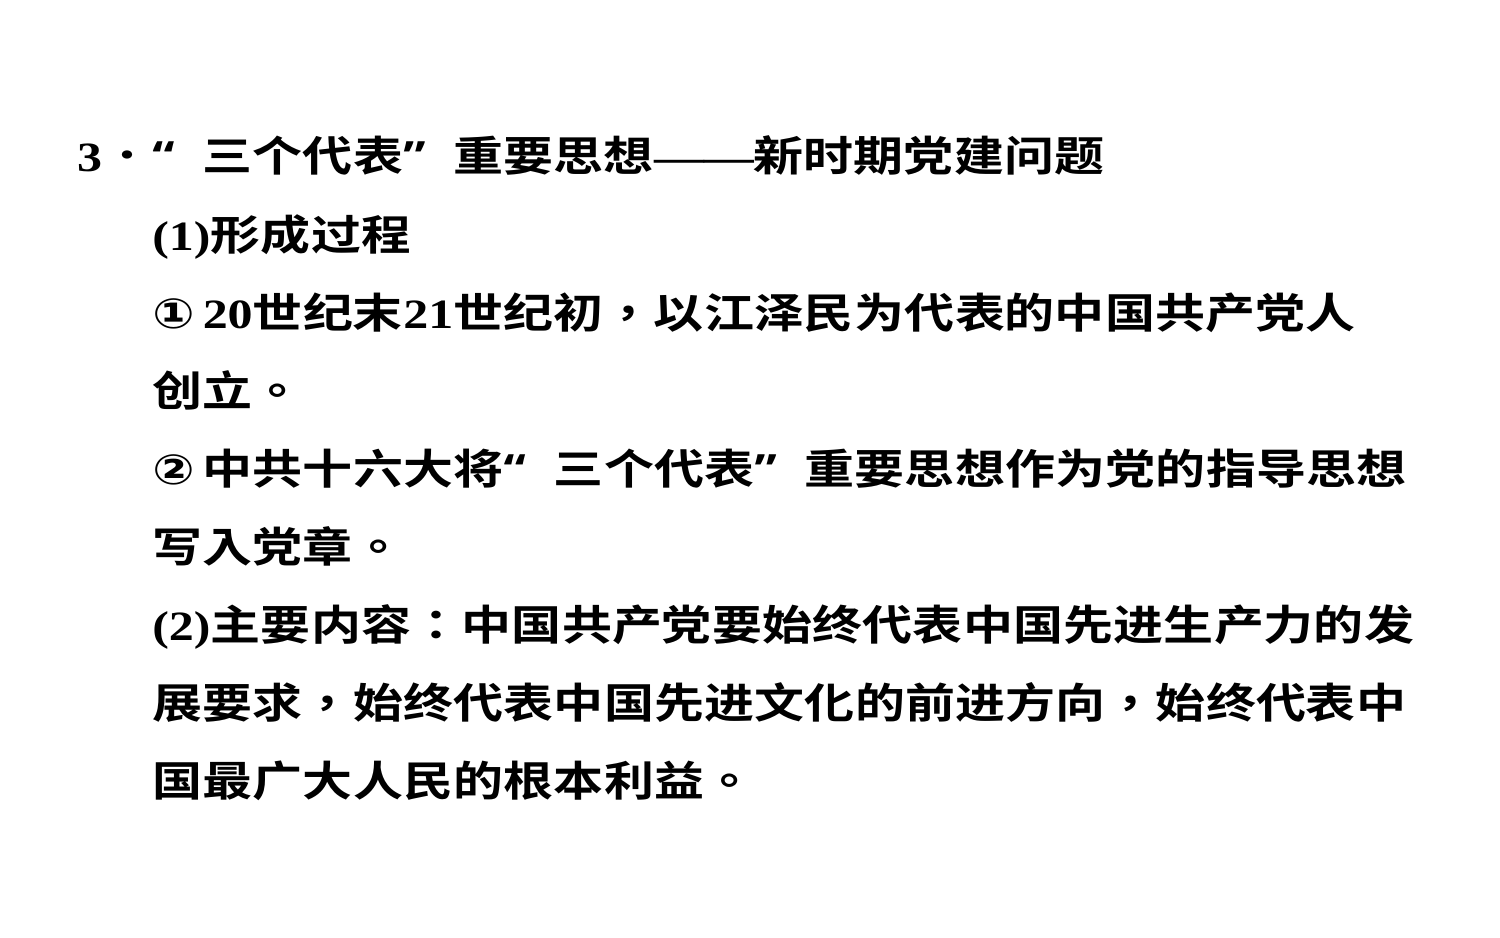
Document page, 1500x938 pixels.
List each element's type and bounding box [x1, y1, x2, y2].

text_box [76, 105, 1438, 912]
